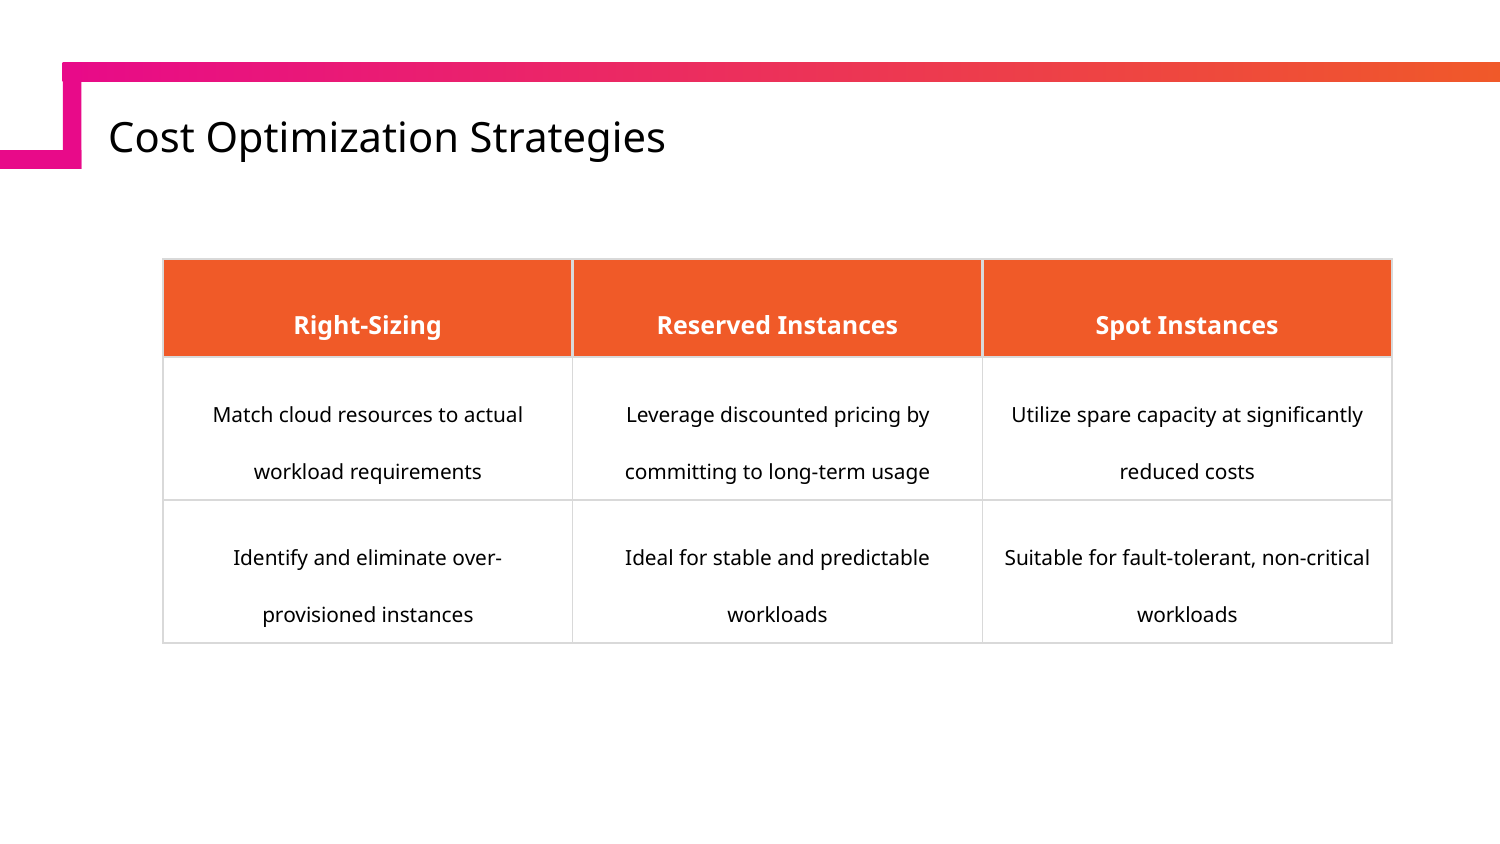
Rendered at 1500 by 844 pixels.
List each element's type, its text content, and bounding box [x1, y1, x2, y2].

title Cost Optimization Strategies [100, 117, 1455, 169]
table_cell Match cloud resources to actual workload requirements [164, 358, 572, 499]
table_cell Identify and eliminate over-provisioned instances [164, 501, 572, 642]
table_cell Ideal for stable and predictable workloads [573, 501, 982, 642]
table_cell Utilize spare capacity at significantly reduced costs [983, 358, 1391, 499]
table_header Right-Sizing [164, 260, 571, 356]
table_header Spot Instances [984, 260, 1391, 356]
table_cell Suitable for fault-tolerant, non-critical workloads [983, 501, 1391, 642]
table_header Reserved Instances [574, 260, 981, 356]
table_cell Leverage discounted pricing by committing to long-term usage [573, 358, 982, 499]
